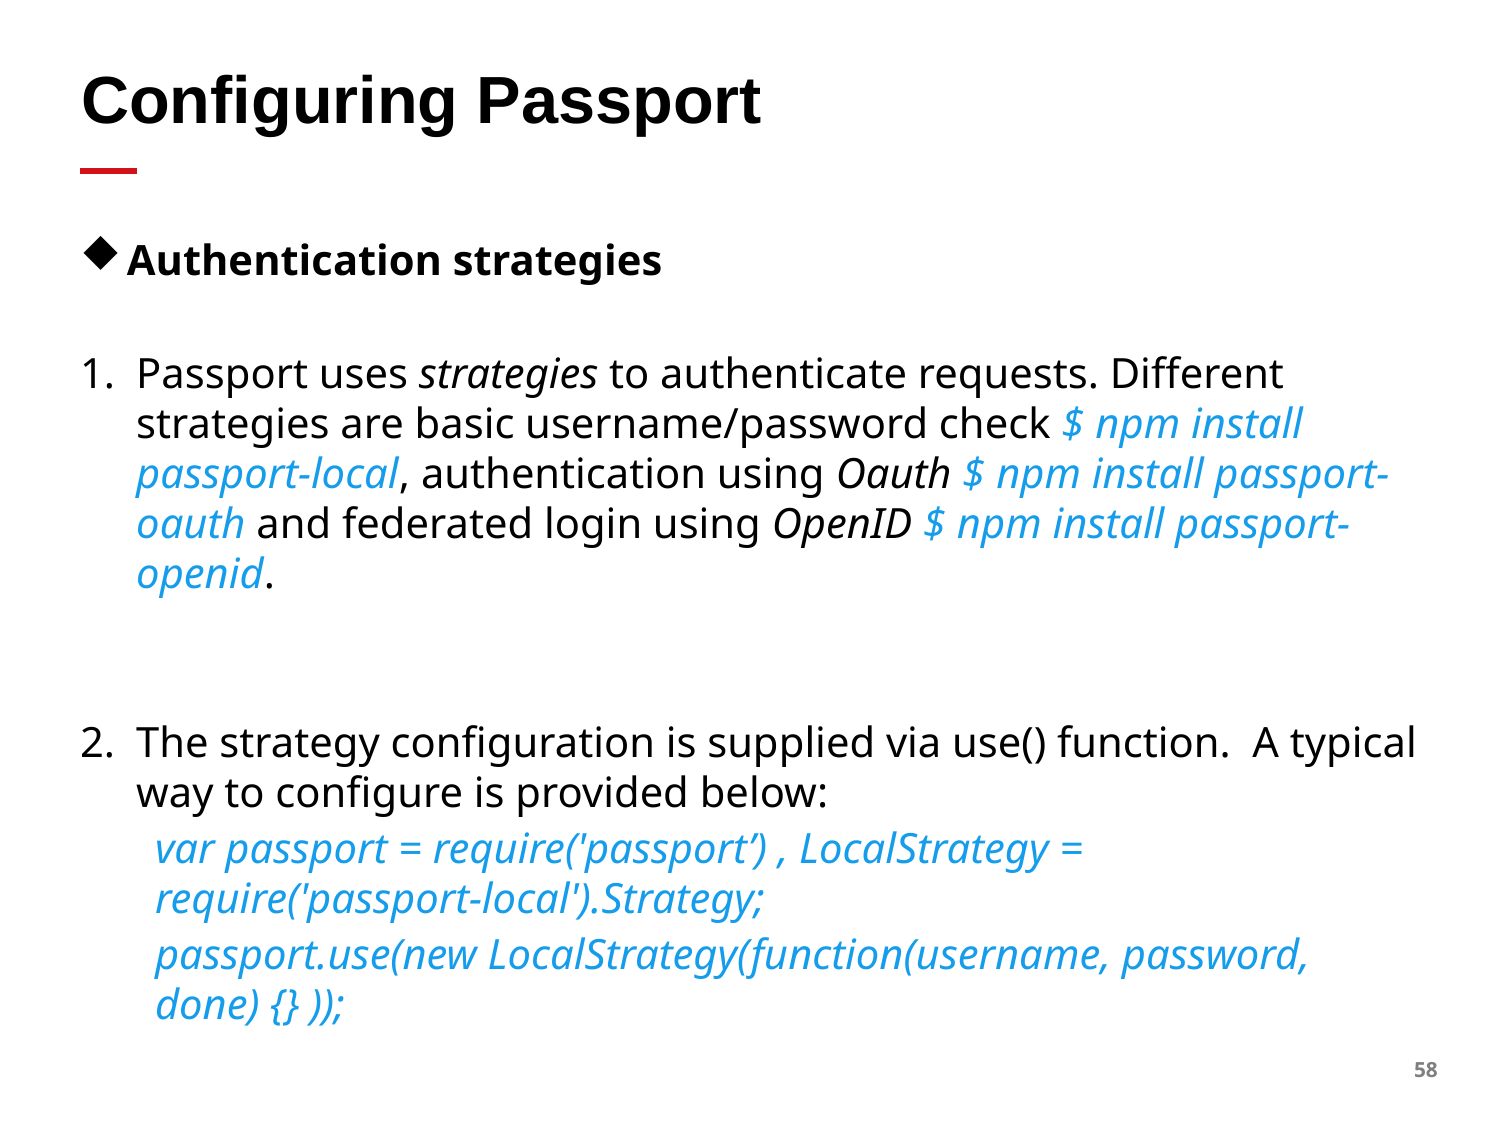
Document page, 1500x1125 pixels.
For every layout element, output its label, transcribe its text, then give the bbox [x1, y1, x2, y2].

title Configuring Passport [81, 68, 1421, 138]
list Authentication strategies Passport uses strategies to authenticate requests. Different strategies are basic username/password check $ npm install passport-local, authentication using Oauth $ npm install passport-oauth and federated login using OpenID $ npm install passport-openid. 2. The strategy configuration is supplied via use() function. A typical way to configure is provided below: var passport = require('passport’) , LocalStrategy = require('passport-local').Strategy; passport.use(new LocalStrategy(function(username, password, done) {} )); [79, 234, 1420, 1022]
